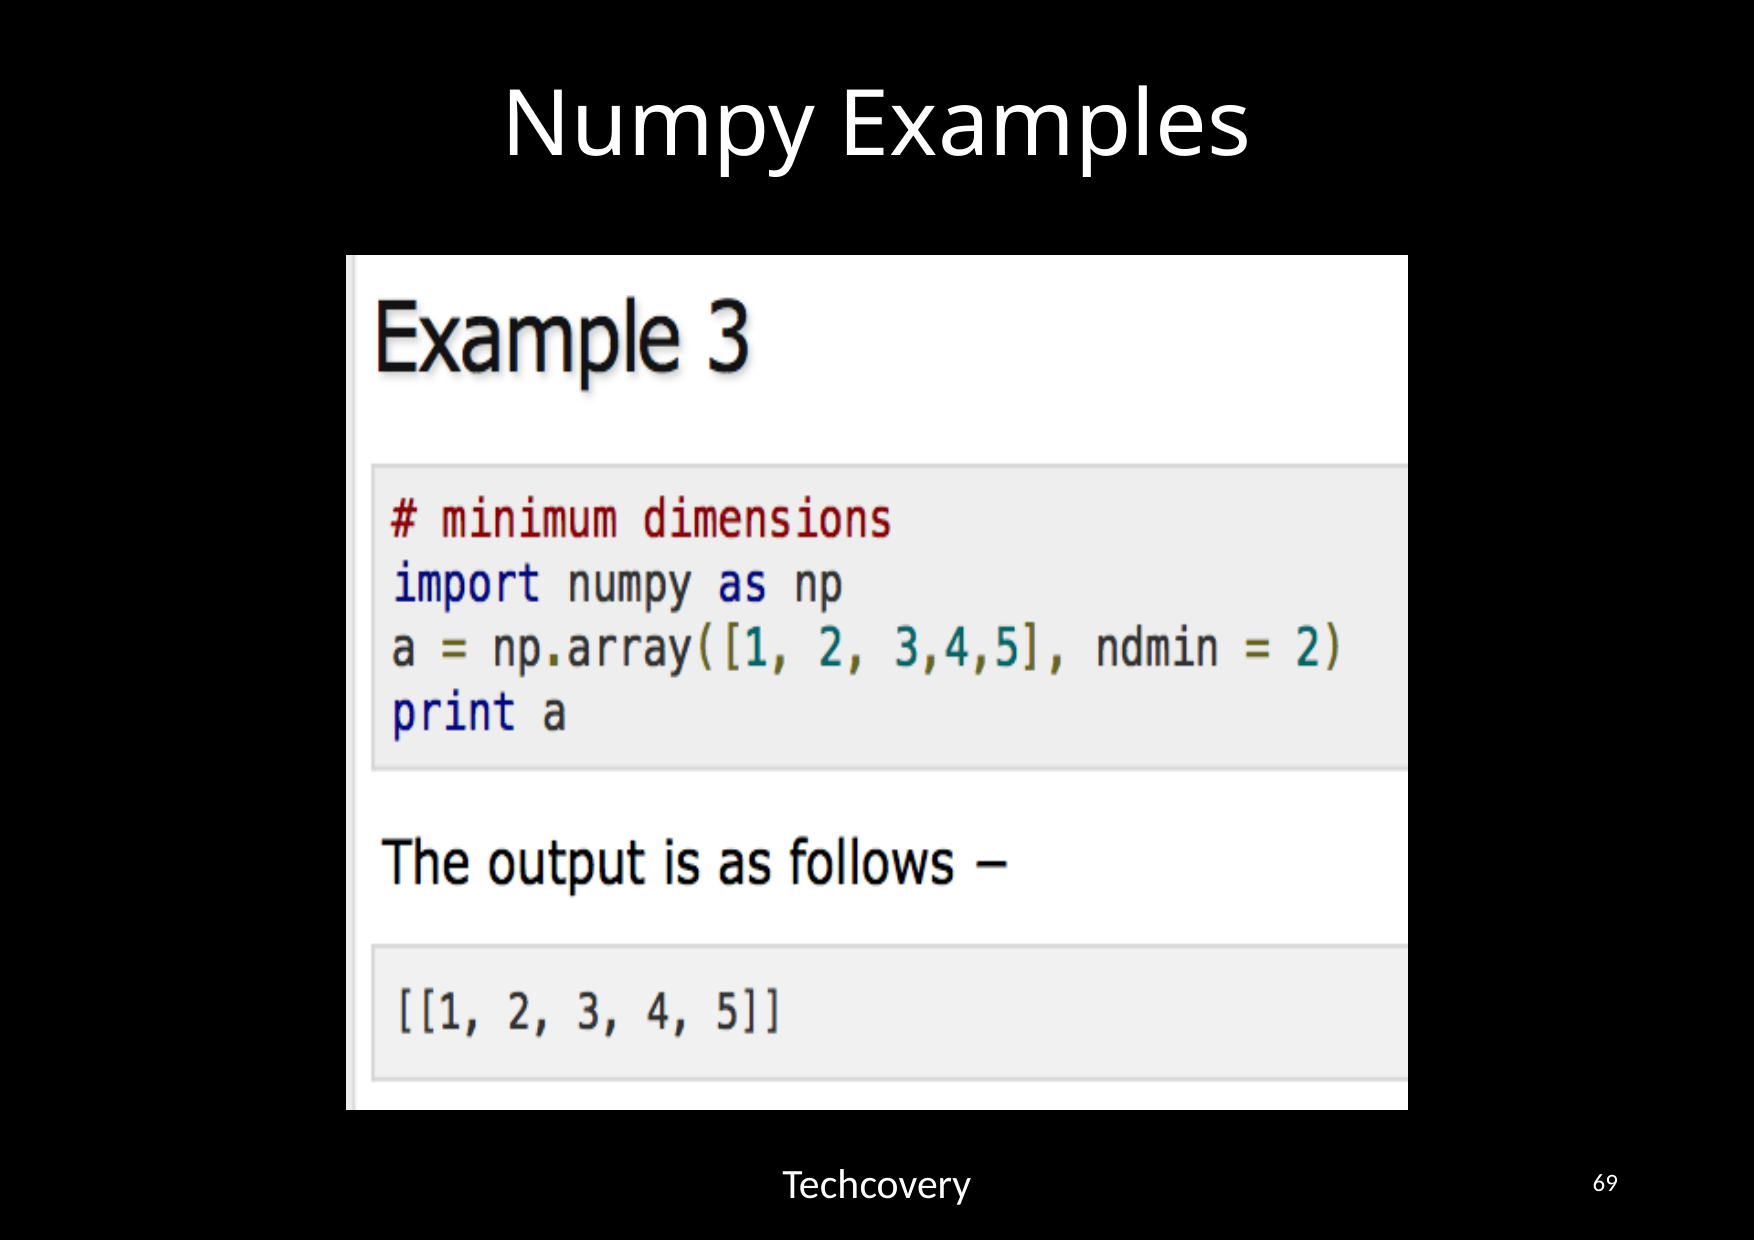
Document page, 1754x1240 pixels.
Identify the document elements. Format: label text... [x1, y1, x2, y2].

footer Techcovery [580, 1148, 1173, 1215]
picture [346, 255, 1408, 1110]
slide_number 69 [1238, 1148, 1634, 1215]
title Numpy Examples [120, 66, 1634, 185]
